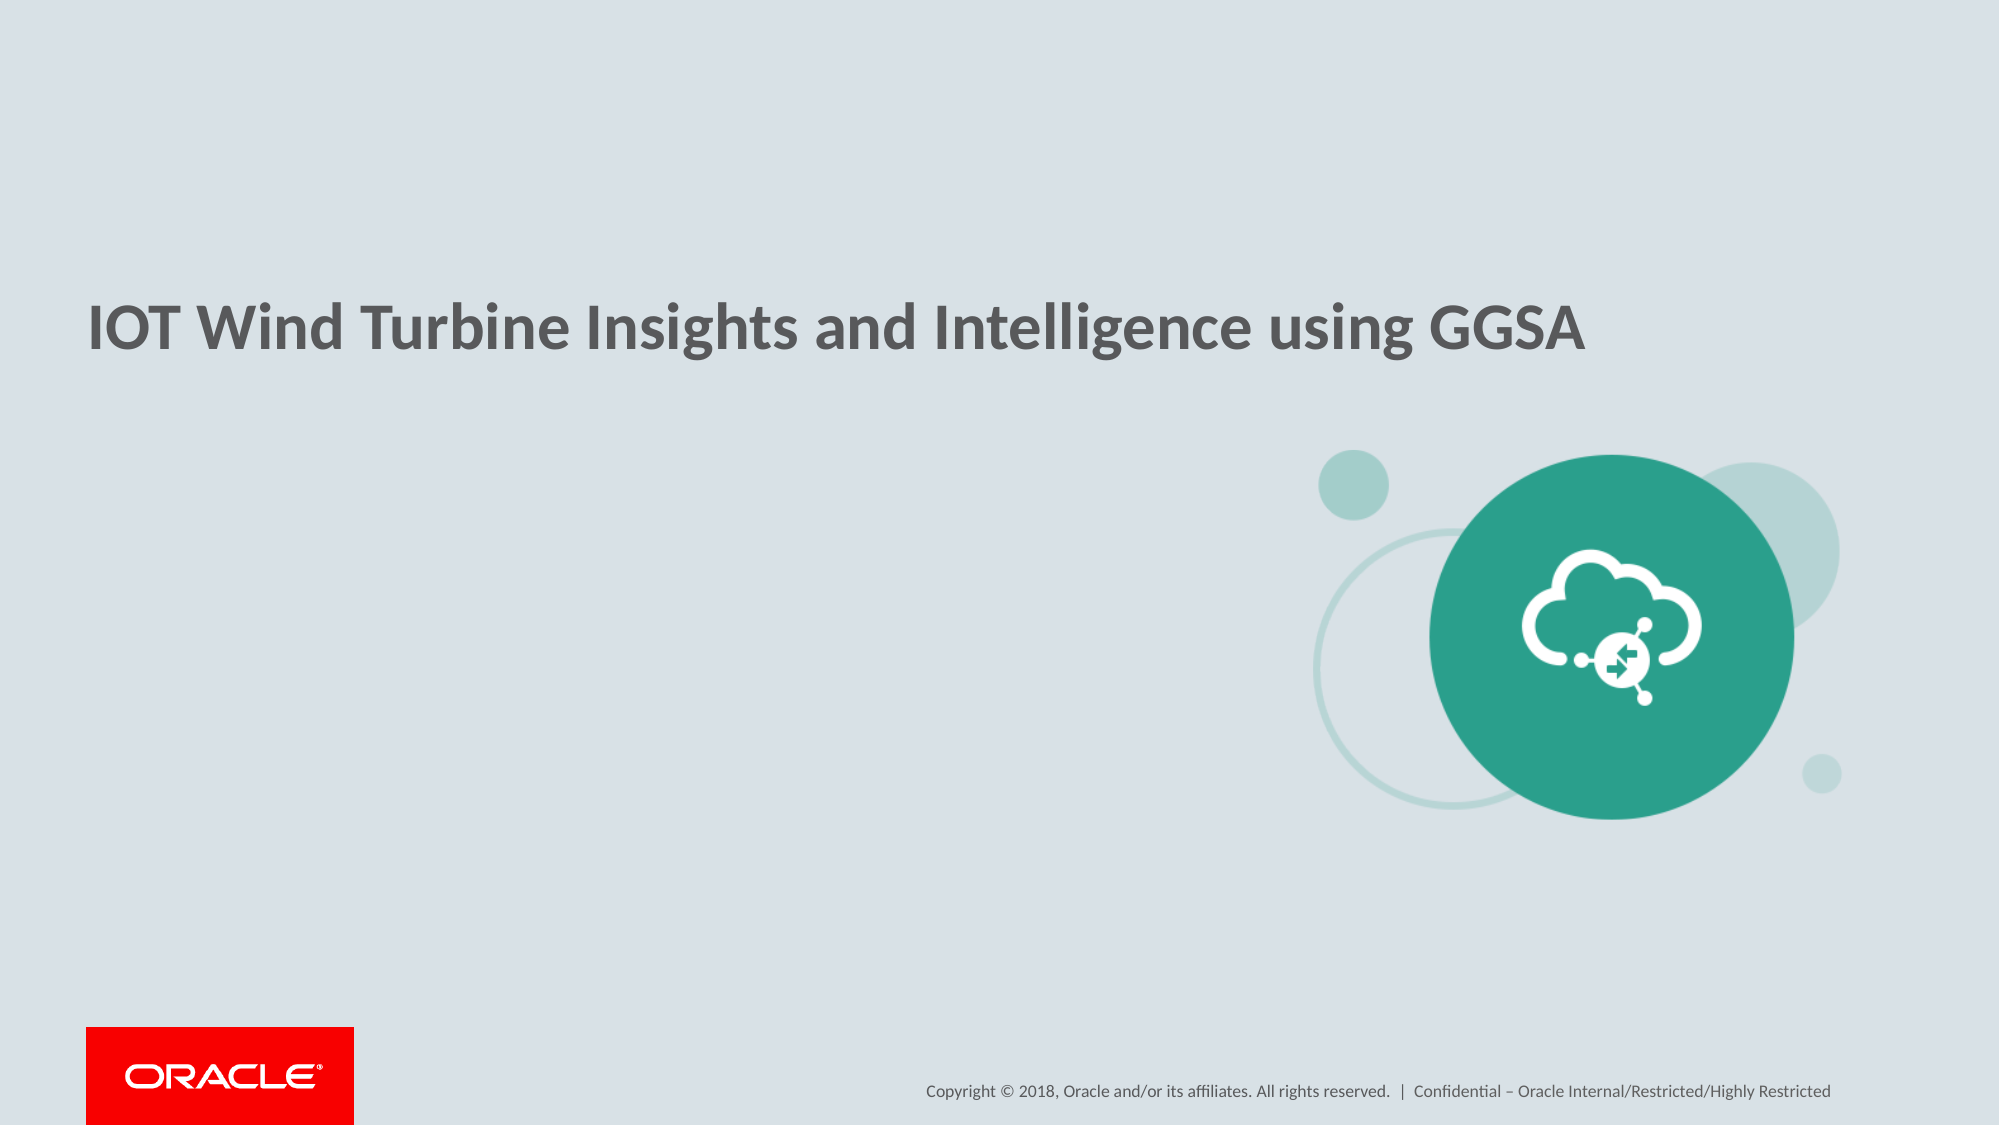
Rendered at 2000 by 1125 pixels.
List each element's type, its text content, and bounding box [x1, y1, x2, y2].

picture [1270, 422, 1955, 854]
picture [86, 1027, 354, 1125]
title IOT Wind Turbine Insights and Intelligence using GGSA [87, 121, 2000, 363]
footer Confidential – Oracle Internal/Restricted/Highly Restricted [1414, 1075, 1858, 1106]
